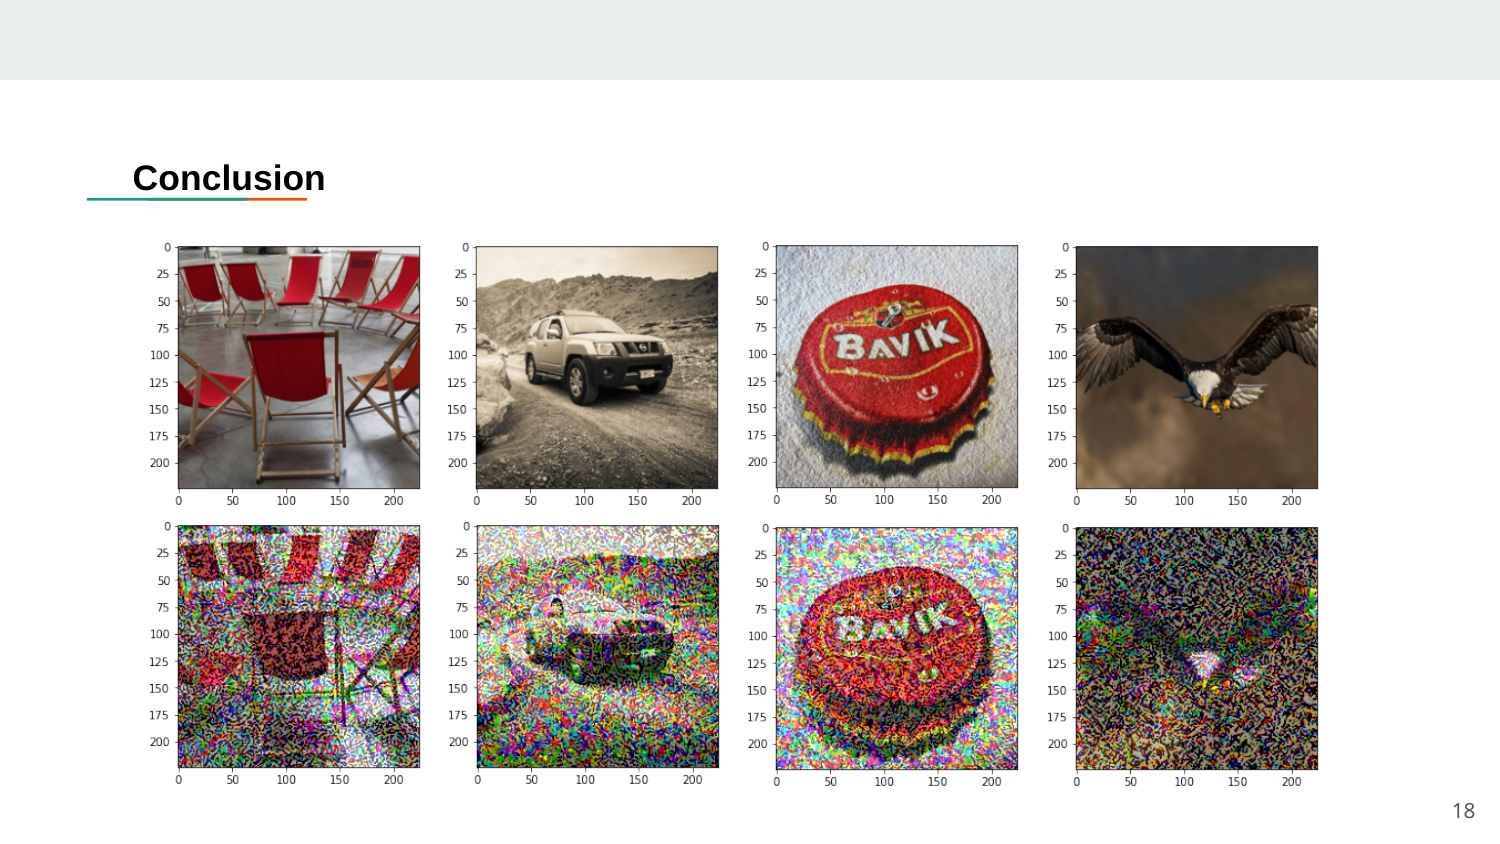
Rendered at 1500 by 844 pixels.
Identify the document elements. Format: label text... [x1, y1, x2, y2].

picture [1038, 235, 1324, 515]
title Conclusion [117, 118, 1209, 191]
picture [1038, 516, 1324, 796]
slide_number ‹#› [1400, 779, 1491, 844]
picture [738, 234, 1024, 514]
picture [738, 516, 1024, 796]
picture [438, 235, 725, 794]
picture [140, 235, 426, 794]
